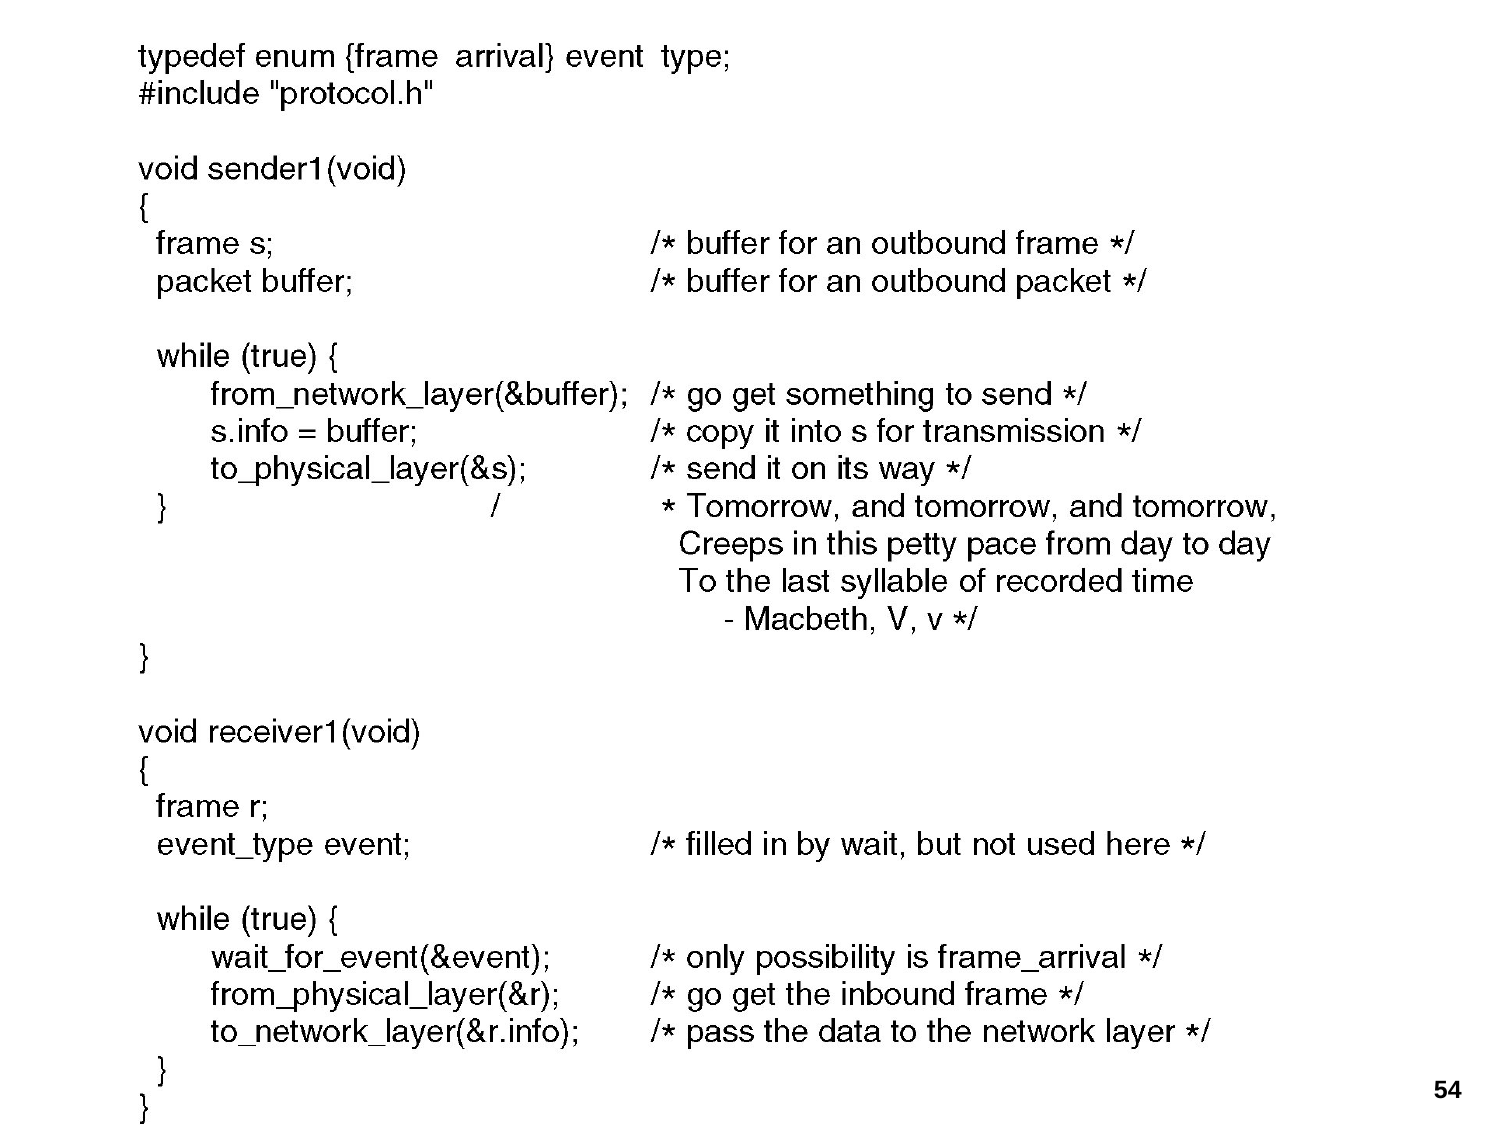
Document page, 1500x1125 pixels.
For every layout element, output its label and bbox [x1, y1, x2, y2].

picture [137, 0, 1306, 1125]
